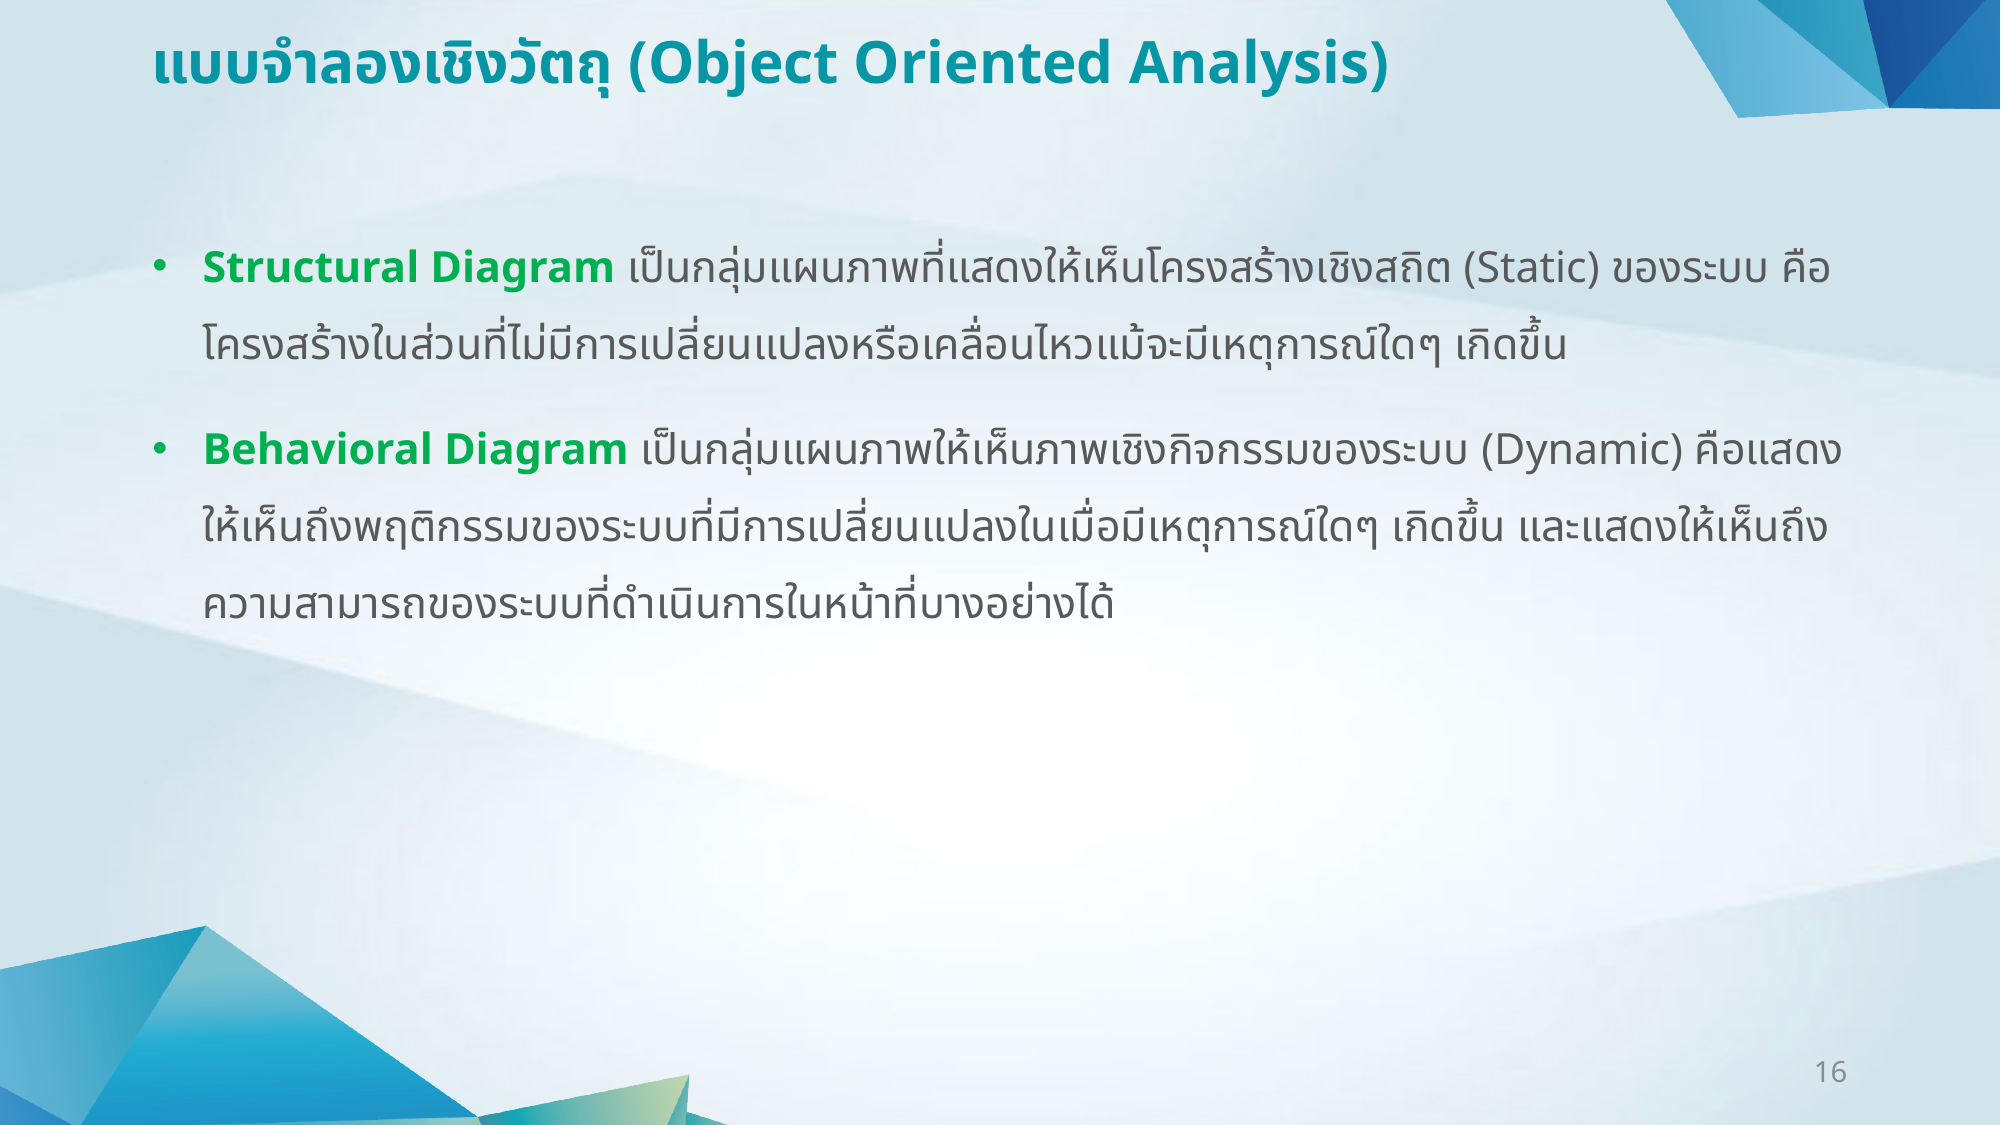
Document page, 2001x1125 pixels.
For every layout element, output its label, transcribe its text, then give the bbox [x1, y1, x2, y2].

slide_number 16 [1412, 1042, 1863, 1103]
list Structural Diagram เป็นกลุ่มแผนภาพที่แสดงให้เห็นโครงสร้างเชิงสถิต (Static) ของระบบ คือ โครงสร้างในส่วนที่ไม่มีการเปลี่ยนแปลงหรือเคลื่อนไหวแม้จะมีเหตุการณ์ใดๆ เกิดขึ้น Behavioral Diagram เป็นกลุ่มแผนภาพให้เห็นภาพเชิงกิจกรรมของระบบ (Dynamic) คือแสดงให้เห็นถึงพฤติกรรมของระบบที่มีการเปลี่ยนแปลงในเมื่อมีเหตุการณ์ใดๆ เกิดขึ้น และแสดงให้เห็นถึงความสามารถของระบบที่ดำเนินการในหน้าที่บางอย่างได้ [137, 205, 1863, 1103]
title แบบจำลองเชิงวัตถุ (Object Oriented Analysis) [136, 11, 1646, 118]
picture [0, 0, 2000, 1125]
